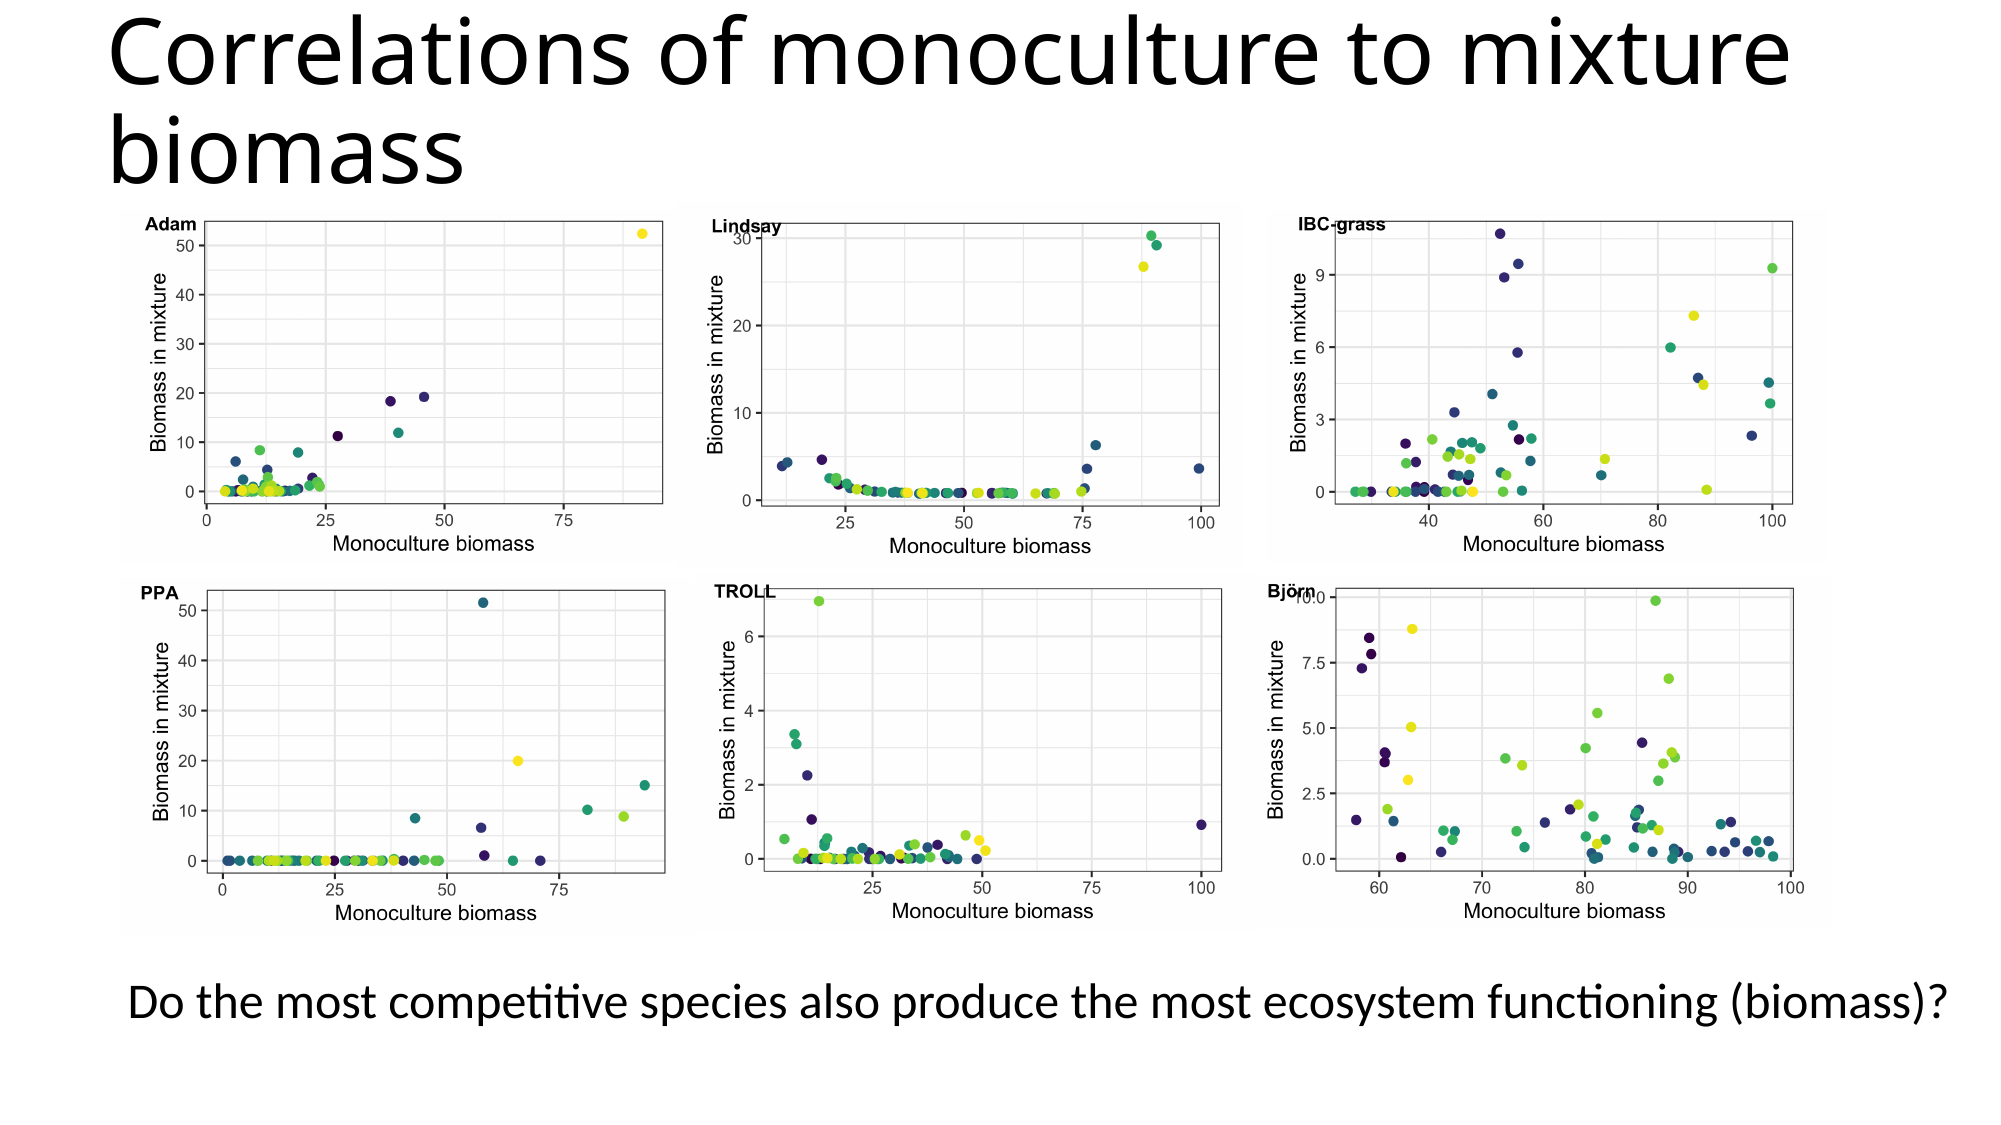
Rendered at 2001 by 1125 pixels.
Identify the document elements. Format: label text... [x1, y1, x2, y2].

picture [1266, 210, 1829, 562]
picture [695, 573, 1833, 933]
text_box Do the most competitive species also produce the most ecosystem functioning (biomass)? [113, 960, 1966, 1036]
picture [675, 202, 1242, 568]
title Correlations of monoculture to mixture biomass [91, 0, 1914, 213]
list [119, 210, 675, 562]
picture [119, 578, 694, 935]
